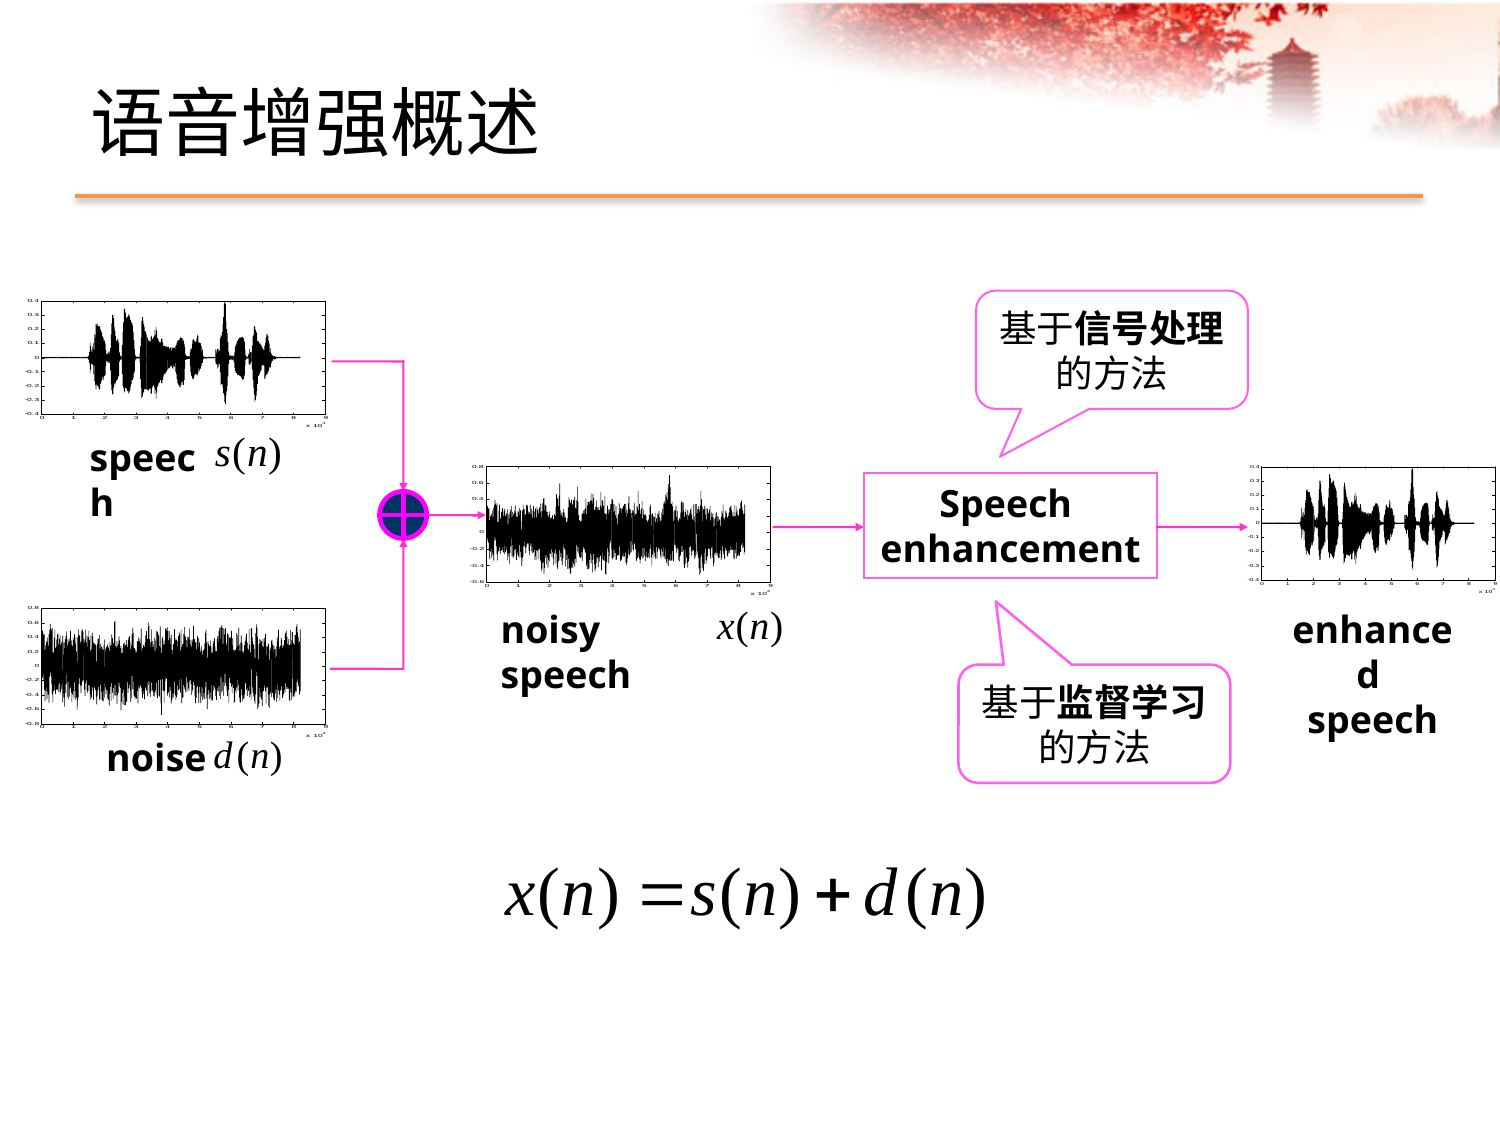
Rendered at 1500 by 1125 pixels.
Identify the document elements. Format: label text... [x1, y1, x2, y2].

title 语音增强概述 [75, 45, 1425, 197]
picture [737, 2, 1500, 149]
picture [0, 597, 361, 740]
text_box [810, 522, 863, 532]
picture [0, 290, 361, 431]
text_box speech [74, 439, 221, 532]
text_box [379, 491, 427, 539]
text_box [207, 732, 291, 785]
text_box noisy speech [485, 606, 723, 704]
text_box [399, 539, 408, 669]
picture [1222, 455, 1500, 596]
text_box enhanced speech [1277, 605, 1469, 749]
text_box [708, 602, 792, 656]
picture [438, 455, 806, 599]
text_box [207, 428, 291, 484]
text_box noise [91, 748, 202, 786]
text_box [491, 851, 1000, 944]
text_box 基于监督学习的方法 [956, 599, 1233, 785]
text_box Speech enhancement [863, 472, 1158, 578]
text_box 基于信号处理的方法 [973, 288, 1250, 459]
text_box [399, 361, 408, 491]
